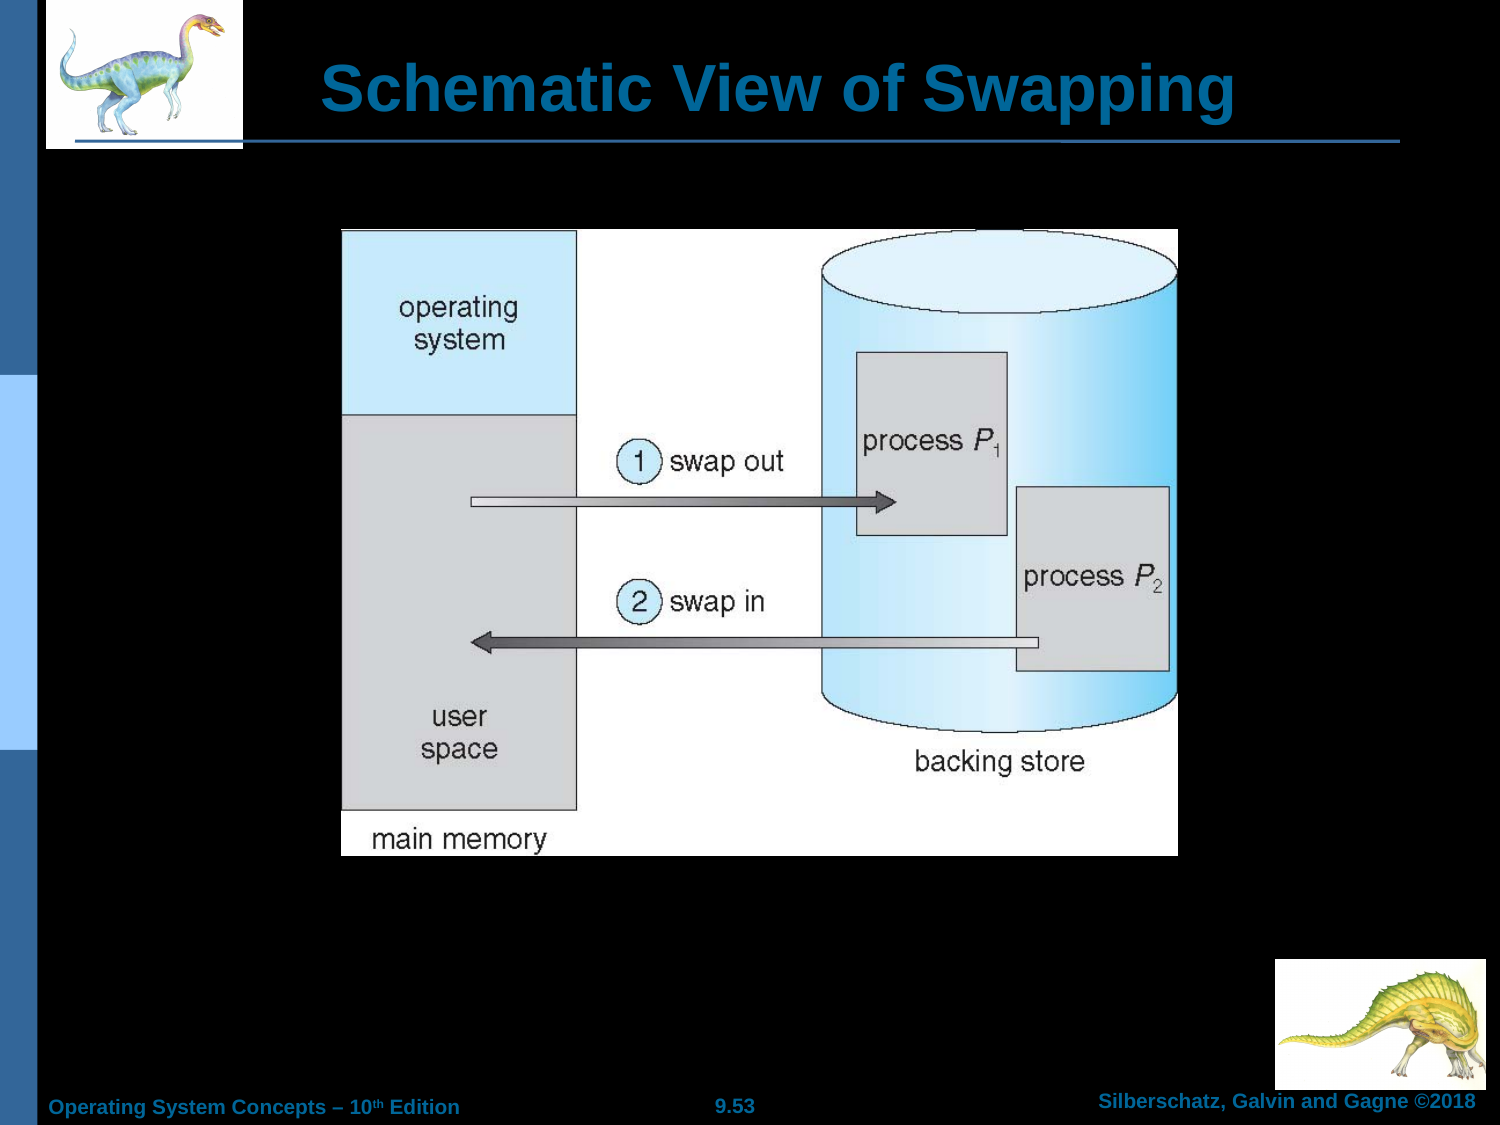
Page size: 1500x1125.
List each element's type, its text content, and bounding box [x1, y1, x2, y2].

picture [46, 0, 243, 149]
picture [1275, 959, 1486, 1090]
title Schematic View of Swapping [134, 37, 1425, 133]
picture [341, 229, 1179, 856]
